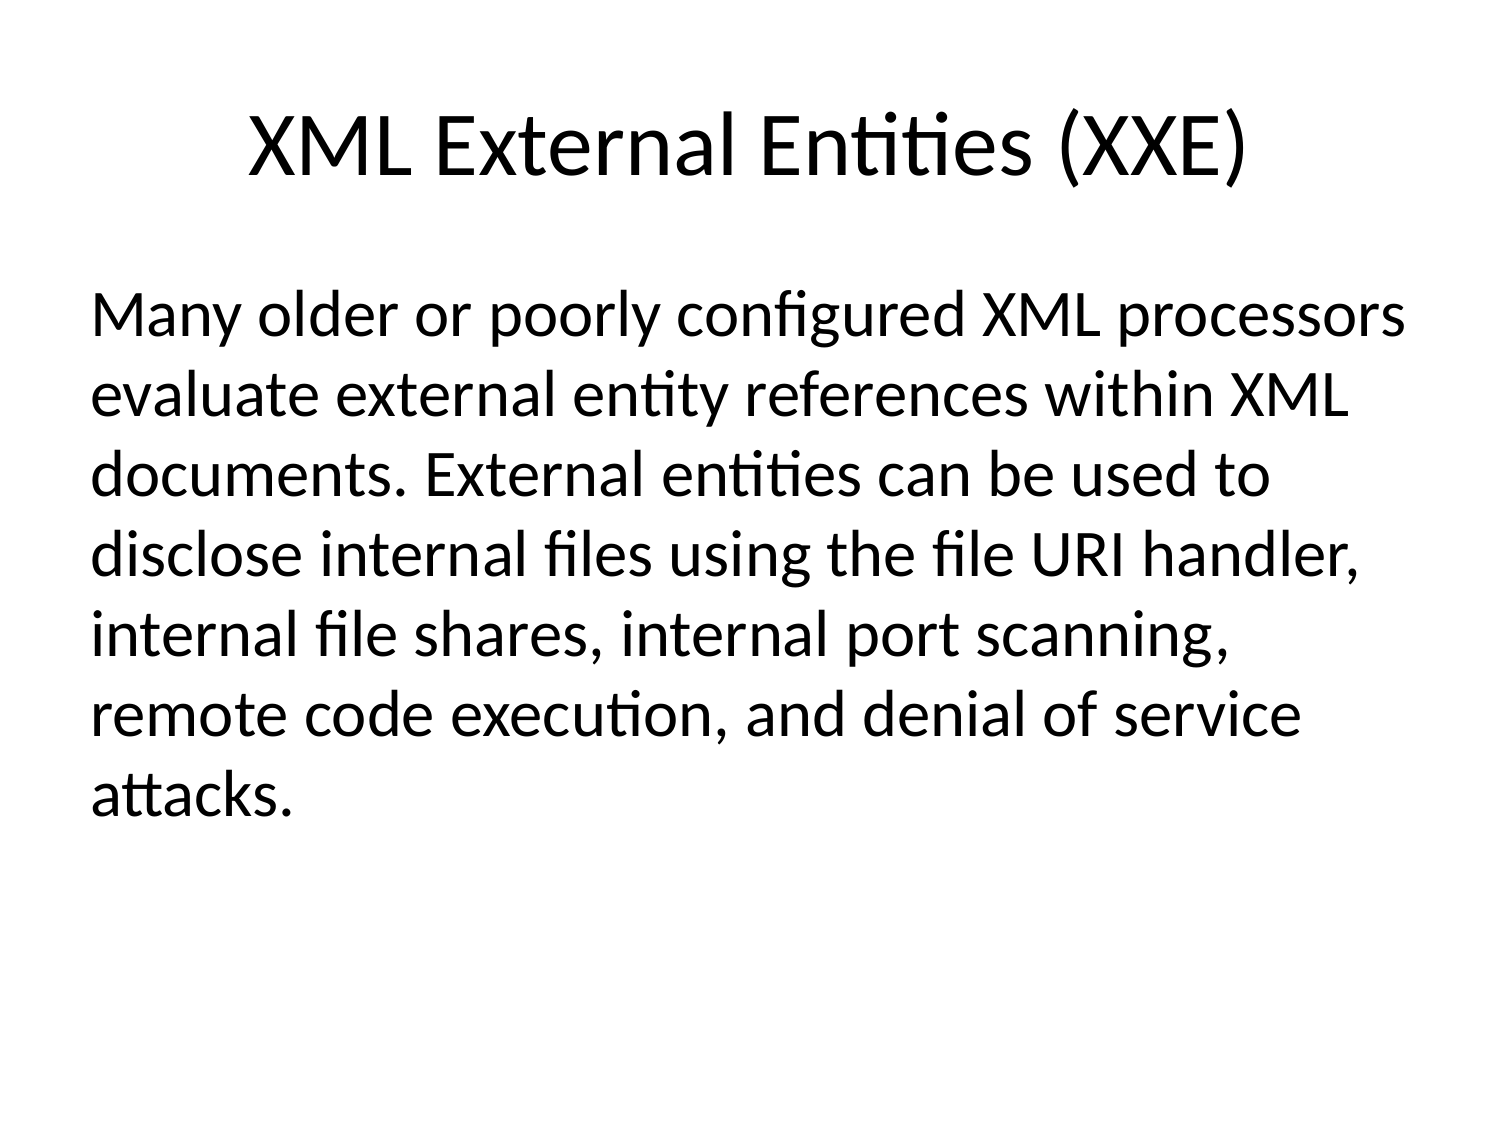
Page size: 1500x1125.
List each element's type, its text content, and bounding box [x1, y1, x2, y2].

title XML External Entities (XXE) [75, 45, 1425, 233]
list Many older or poorly configured XML processors evaluate external entity references within XML documents. External entities can be used to disclose internal files using the file URI handler, internal file shares, internal port scanning, remote code execution, and denial of service attacks. [75, 262, 1425, 1005]
